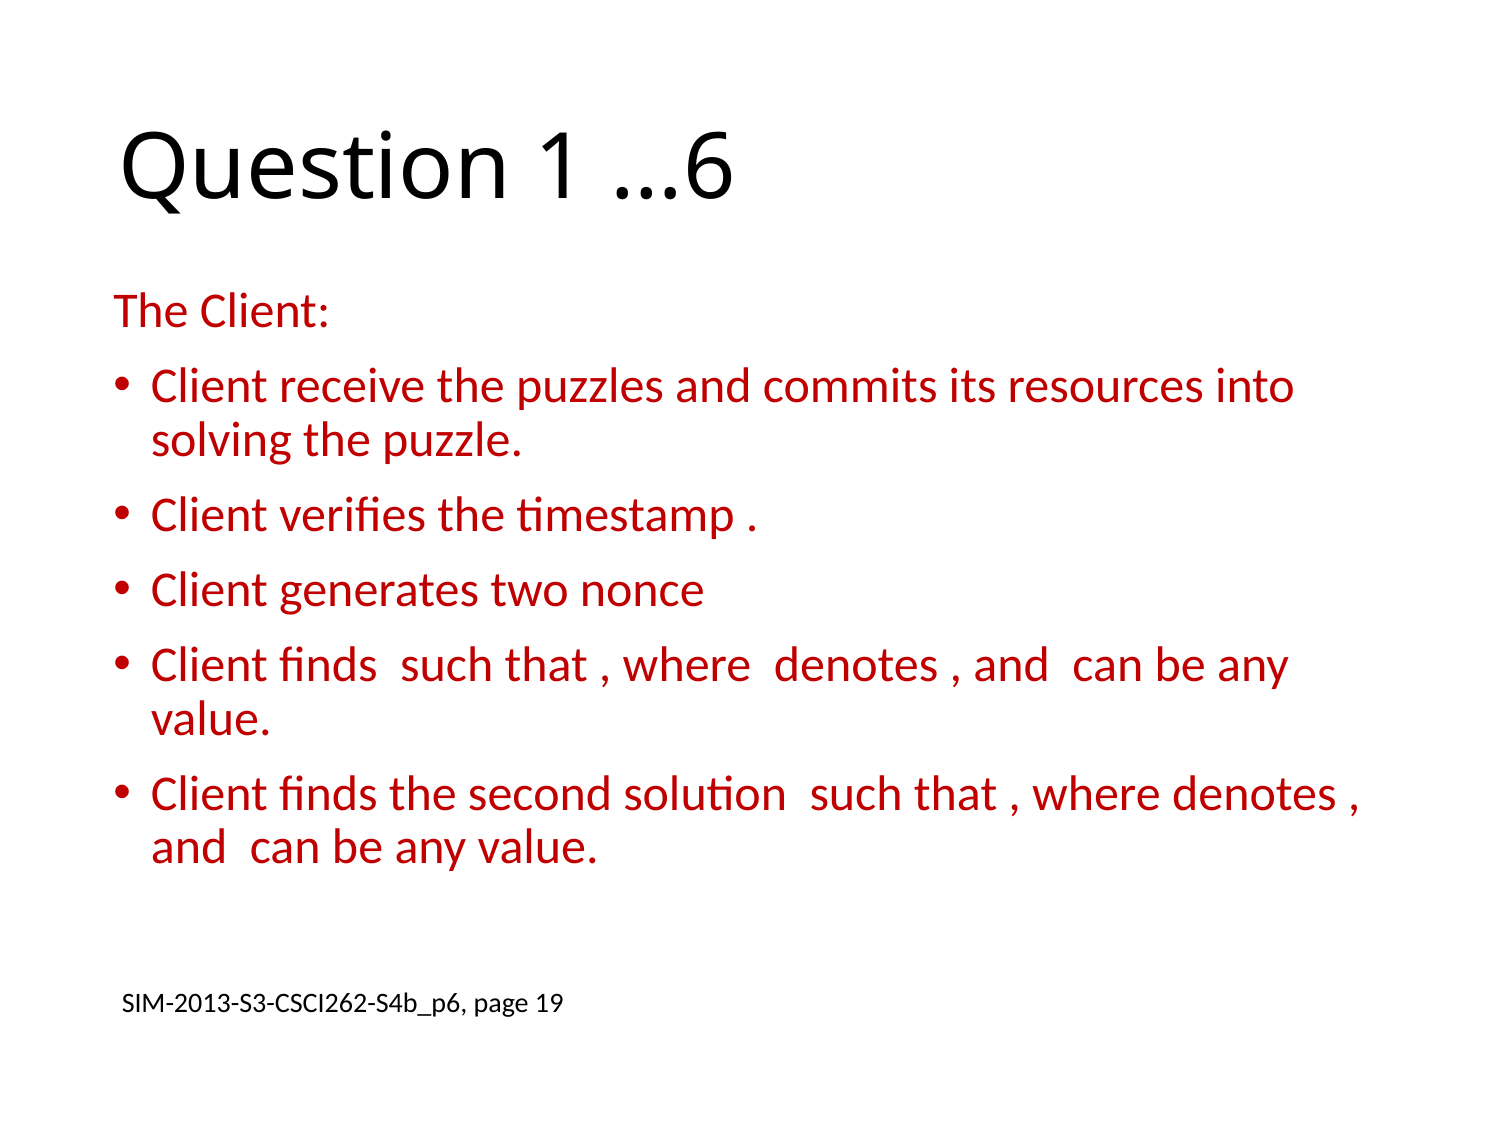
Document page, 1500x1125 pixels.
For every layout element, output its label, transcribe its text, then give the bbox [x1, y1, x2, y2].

title Question 1 …6 [103, 59, 1397, 278]
text_box SIM-2013-S3-CSCI262-S4b_p6, page 19 [107, 977, 580, 1026]
